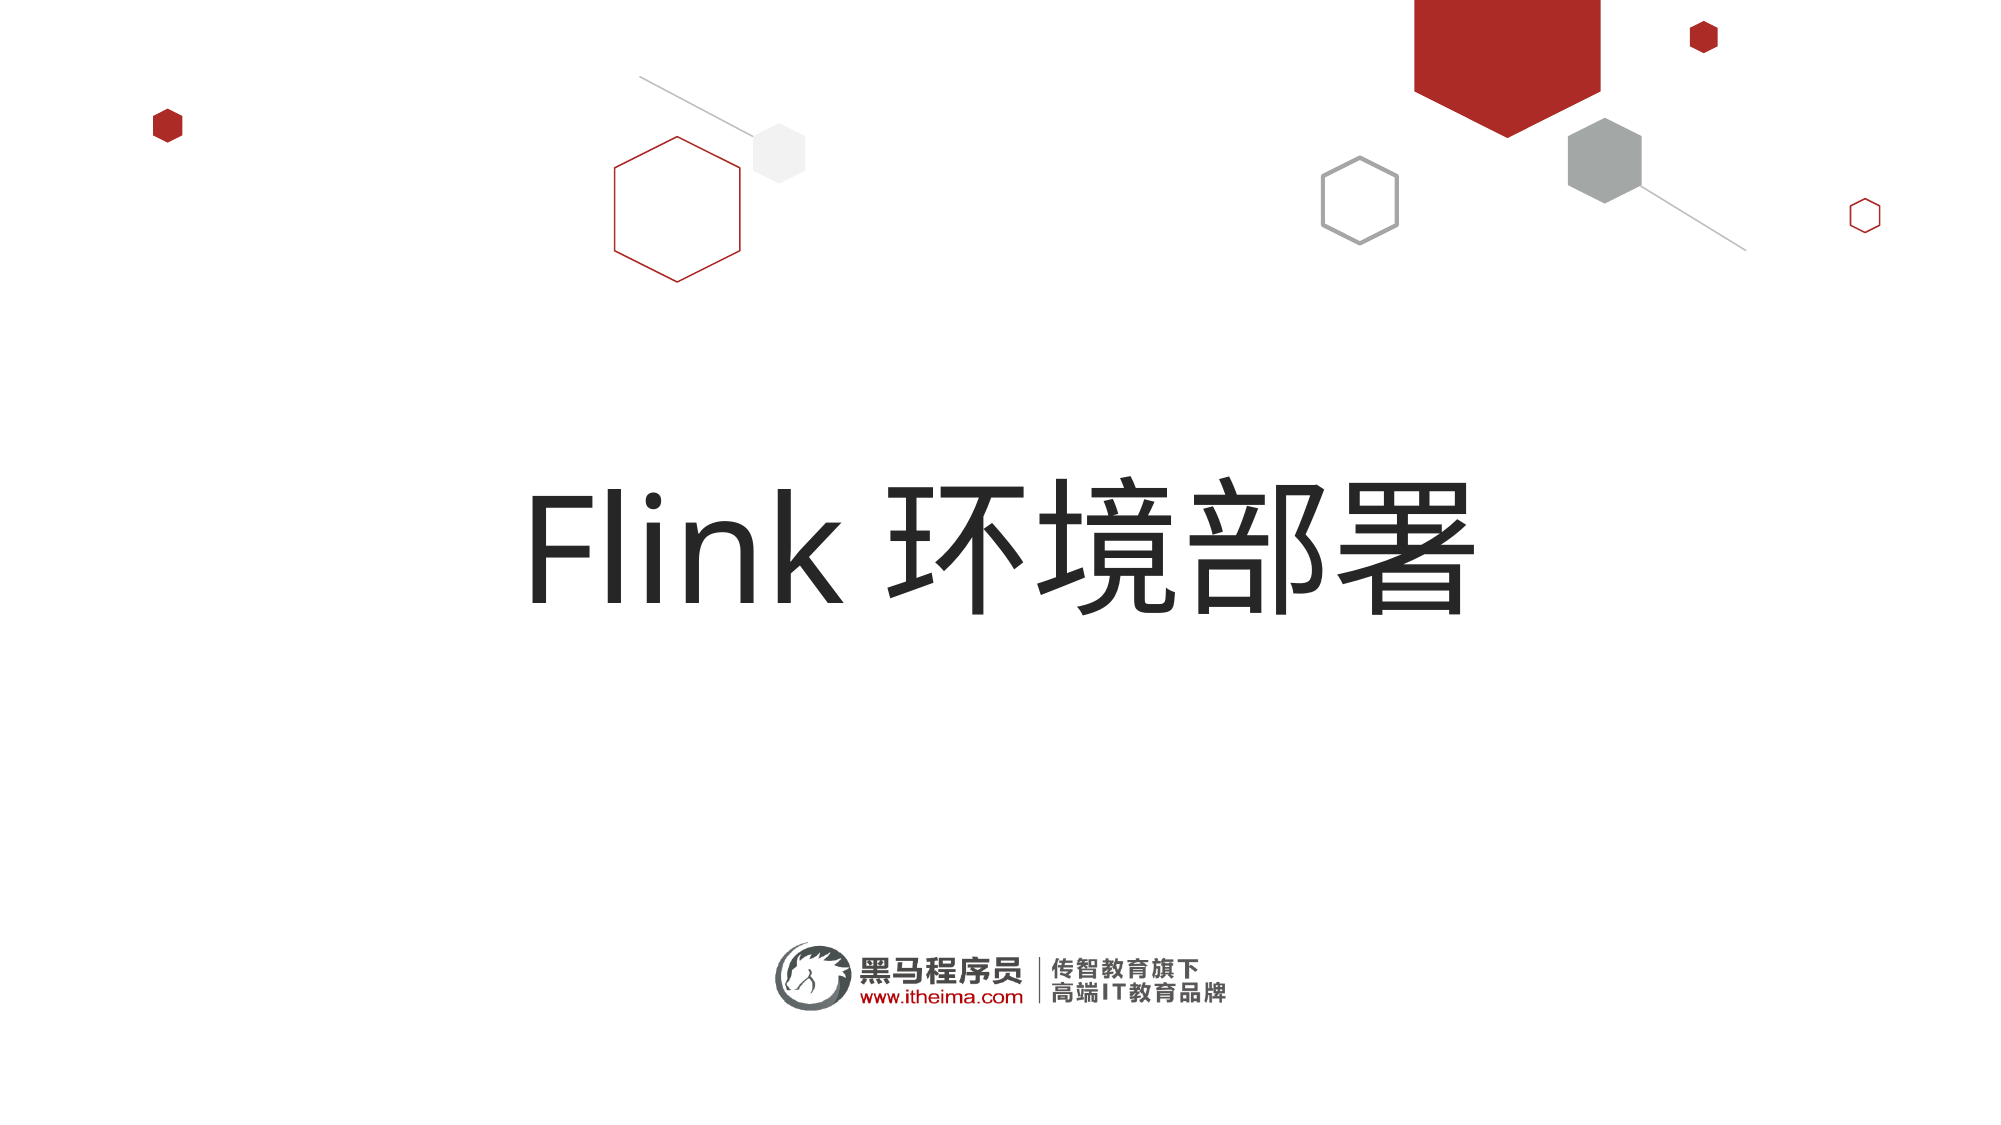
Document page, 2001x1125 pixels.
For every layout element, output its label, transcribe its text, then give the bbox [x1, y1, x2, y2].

title Flink环境部署 [135, 448, 1865, 639]
picture [774, 939, 1226, 1013]
